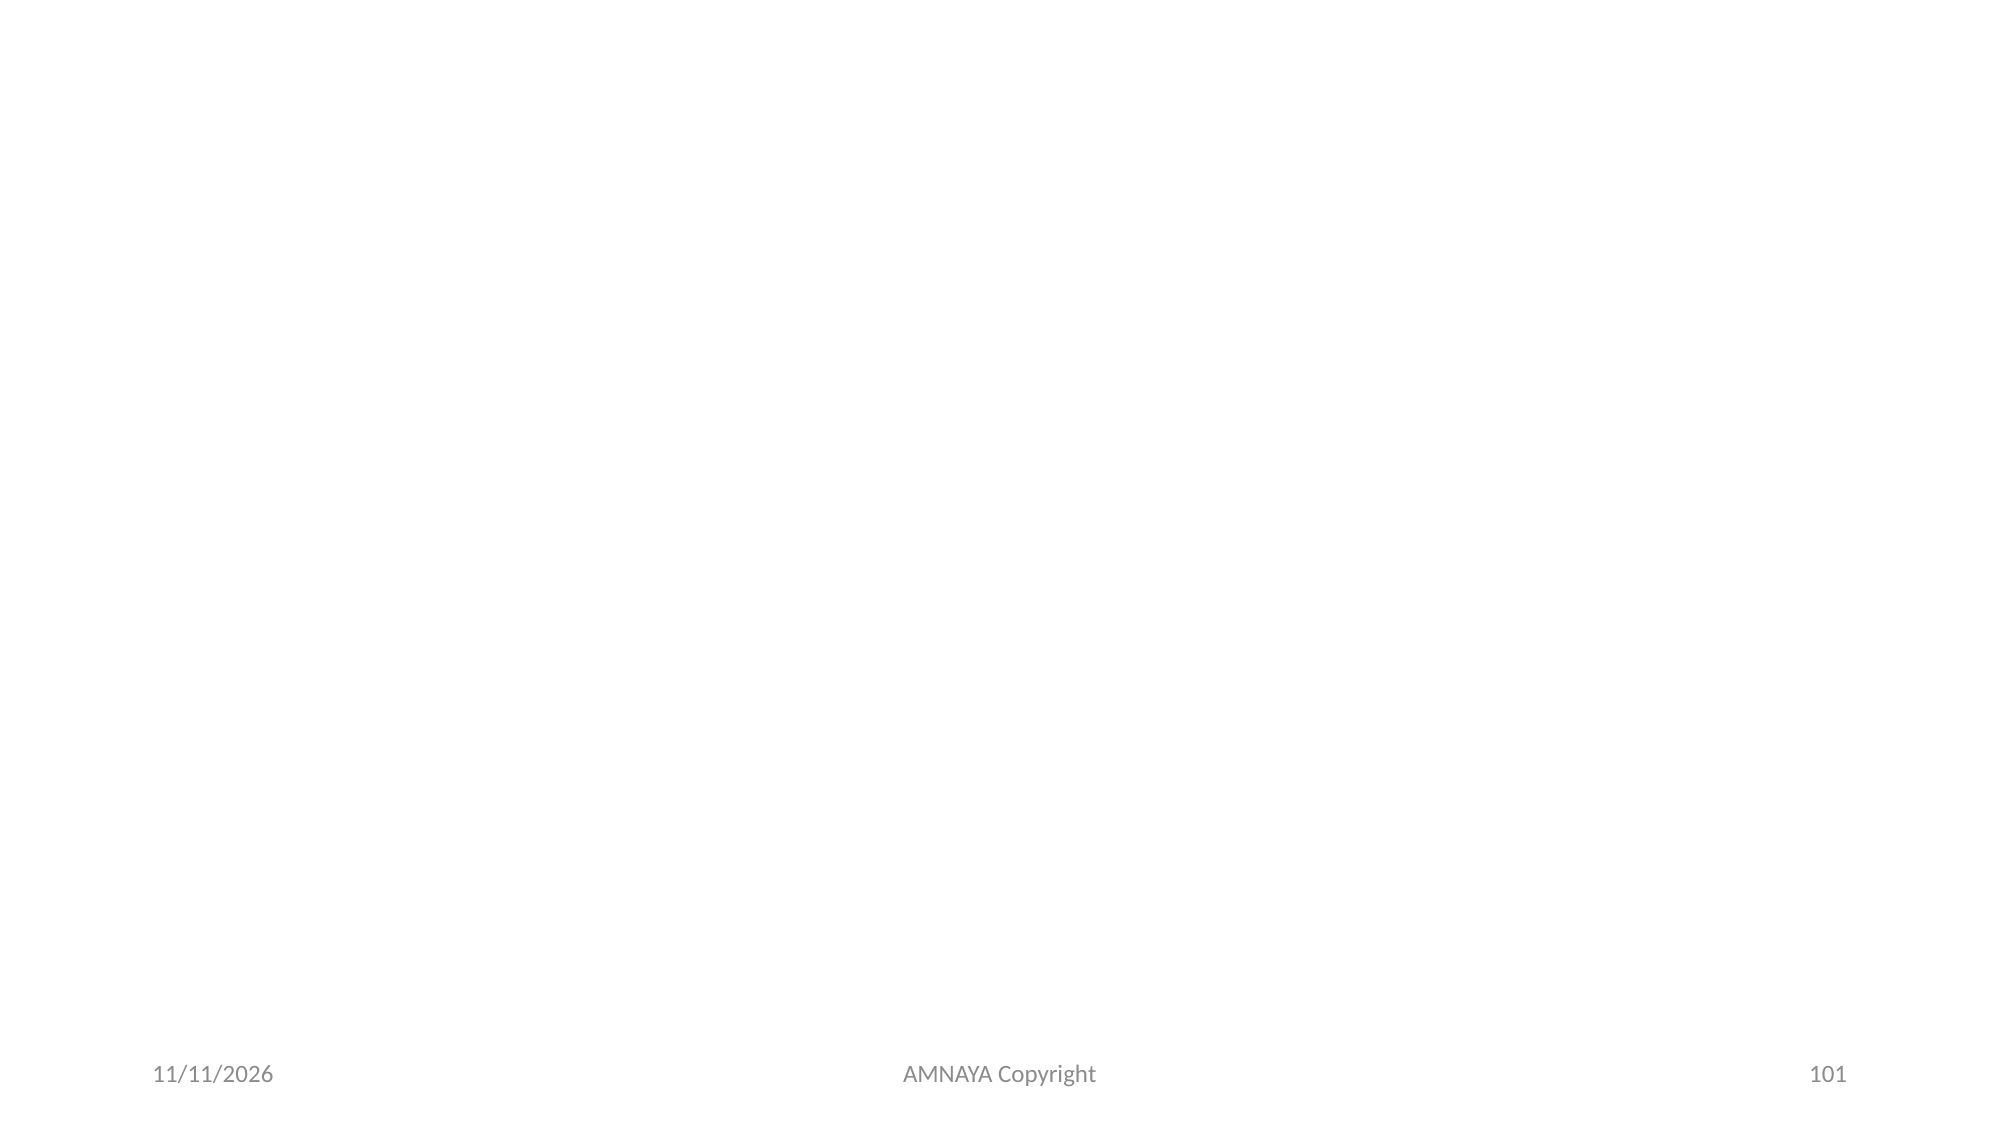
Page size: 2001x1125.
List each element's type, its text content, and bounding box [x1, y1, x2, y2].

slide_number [137, 1042, 588, 1103]
footer AMNAYA Copyright [662, 1042, 1338, 1103]
slide_number 101 [1412, 1042, 1863, 1103]
